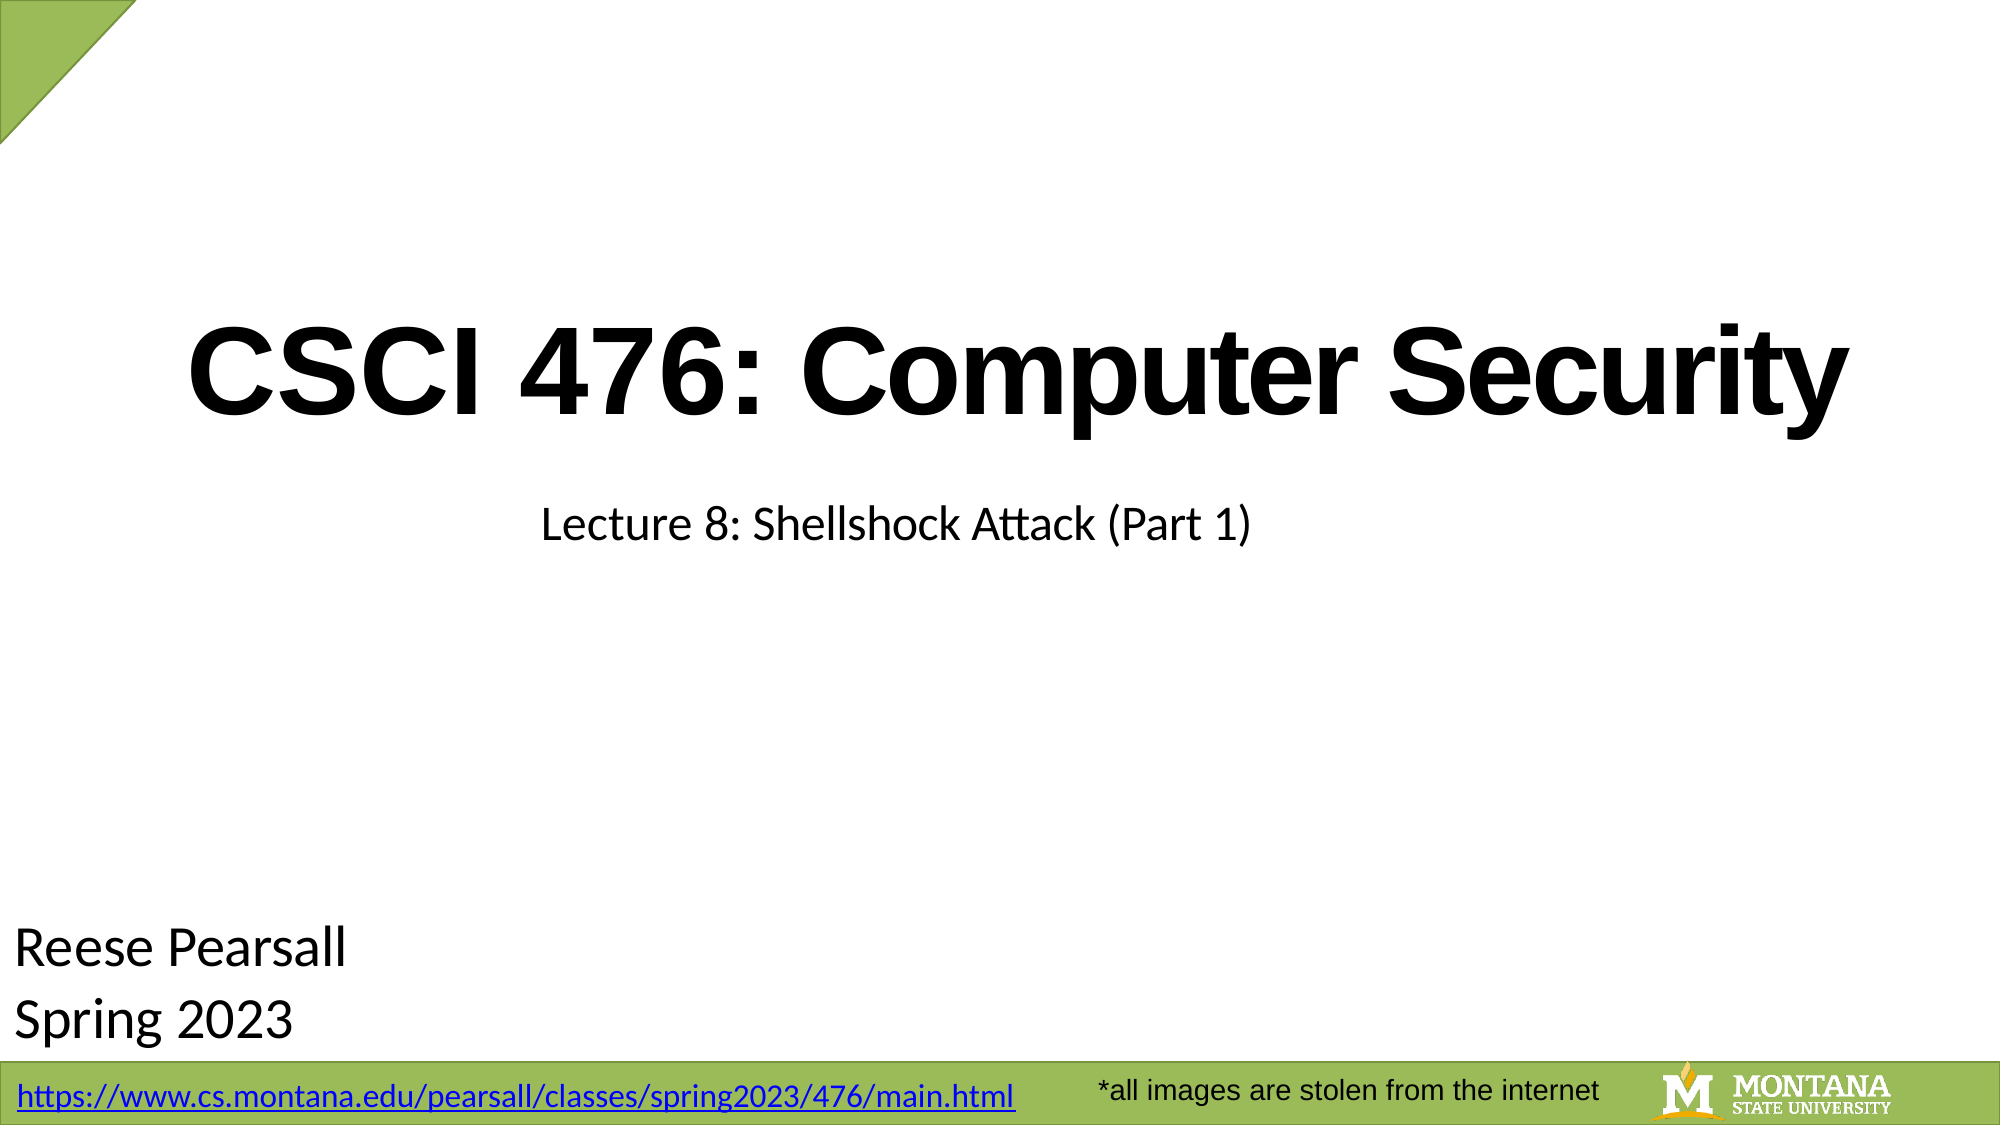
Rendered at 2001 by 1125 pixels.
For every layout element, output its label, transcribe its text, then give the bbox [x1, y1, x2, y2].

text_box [0, 1060, 1647, 1125]
text_box Lecture 8: Shellshock Attack (Part 1) [538, 488, 1628, 551]
picture [1649, 1060, 1892, 1122]
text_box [0, 0, 137, 145]
title CSCI 476: Computer Security [123, 287, 1911, 478]
text_box Reese Pearsall Spring 2023 [12, 905, 1914, 1051]
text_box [1892, 1060, 2000, 1125]
